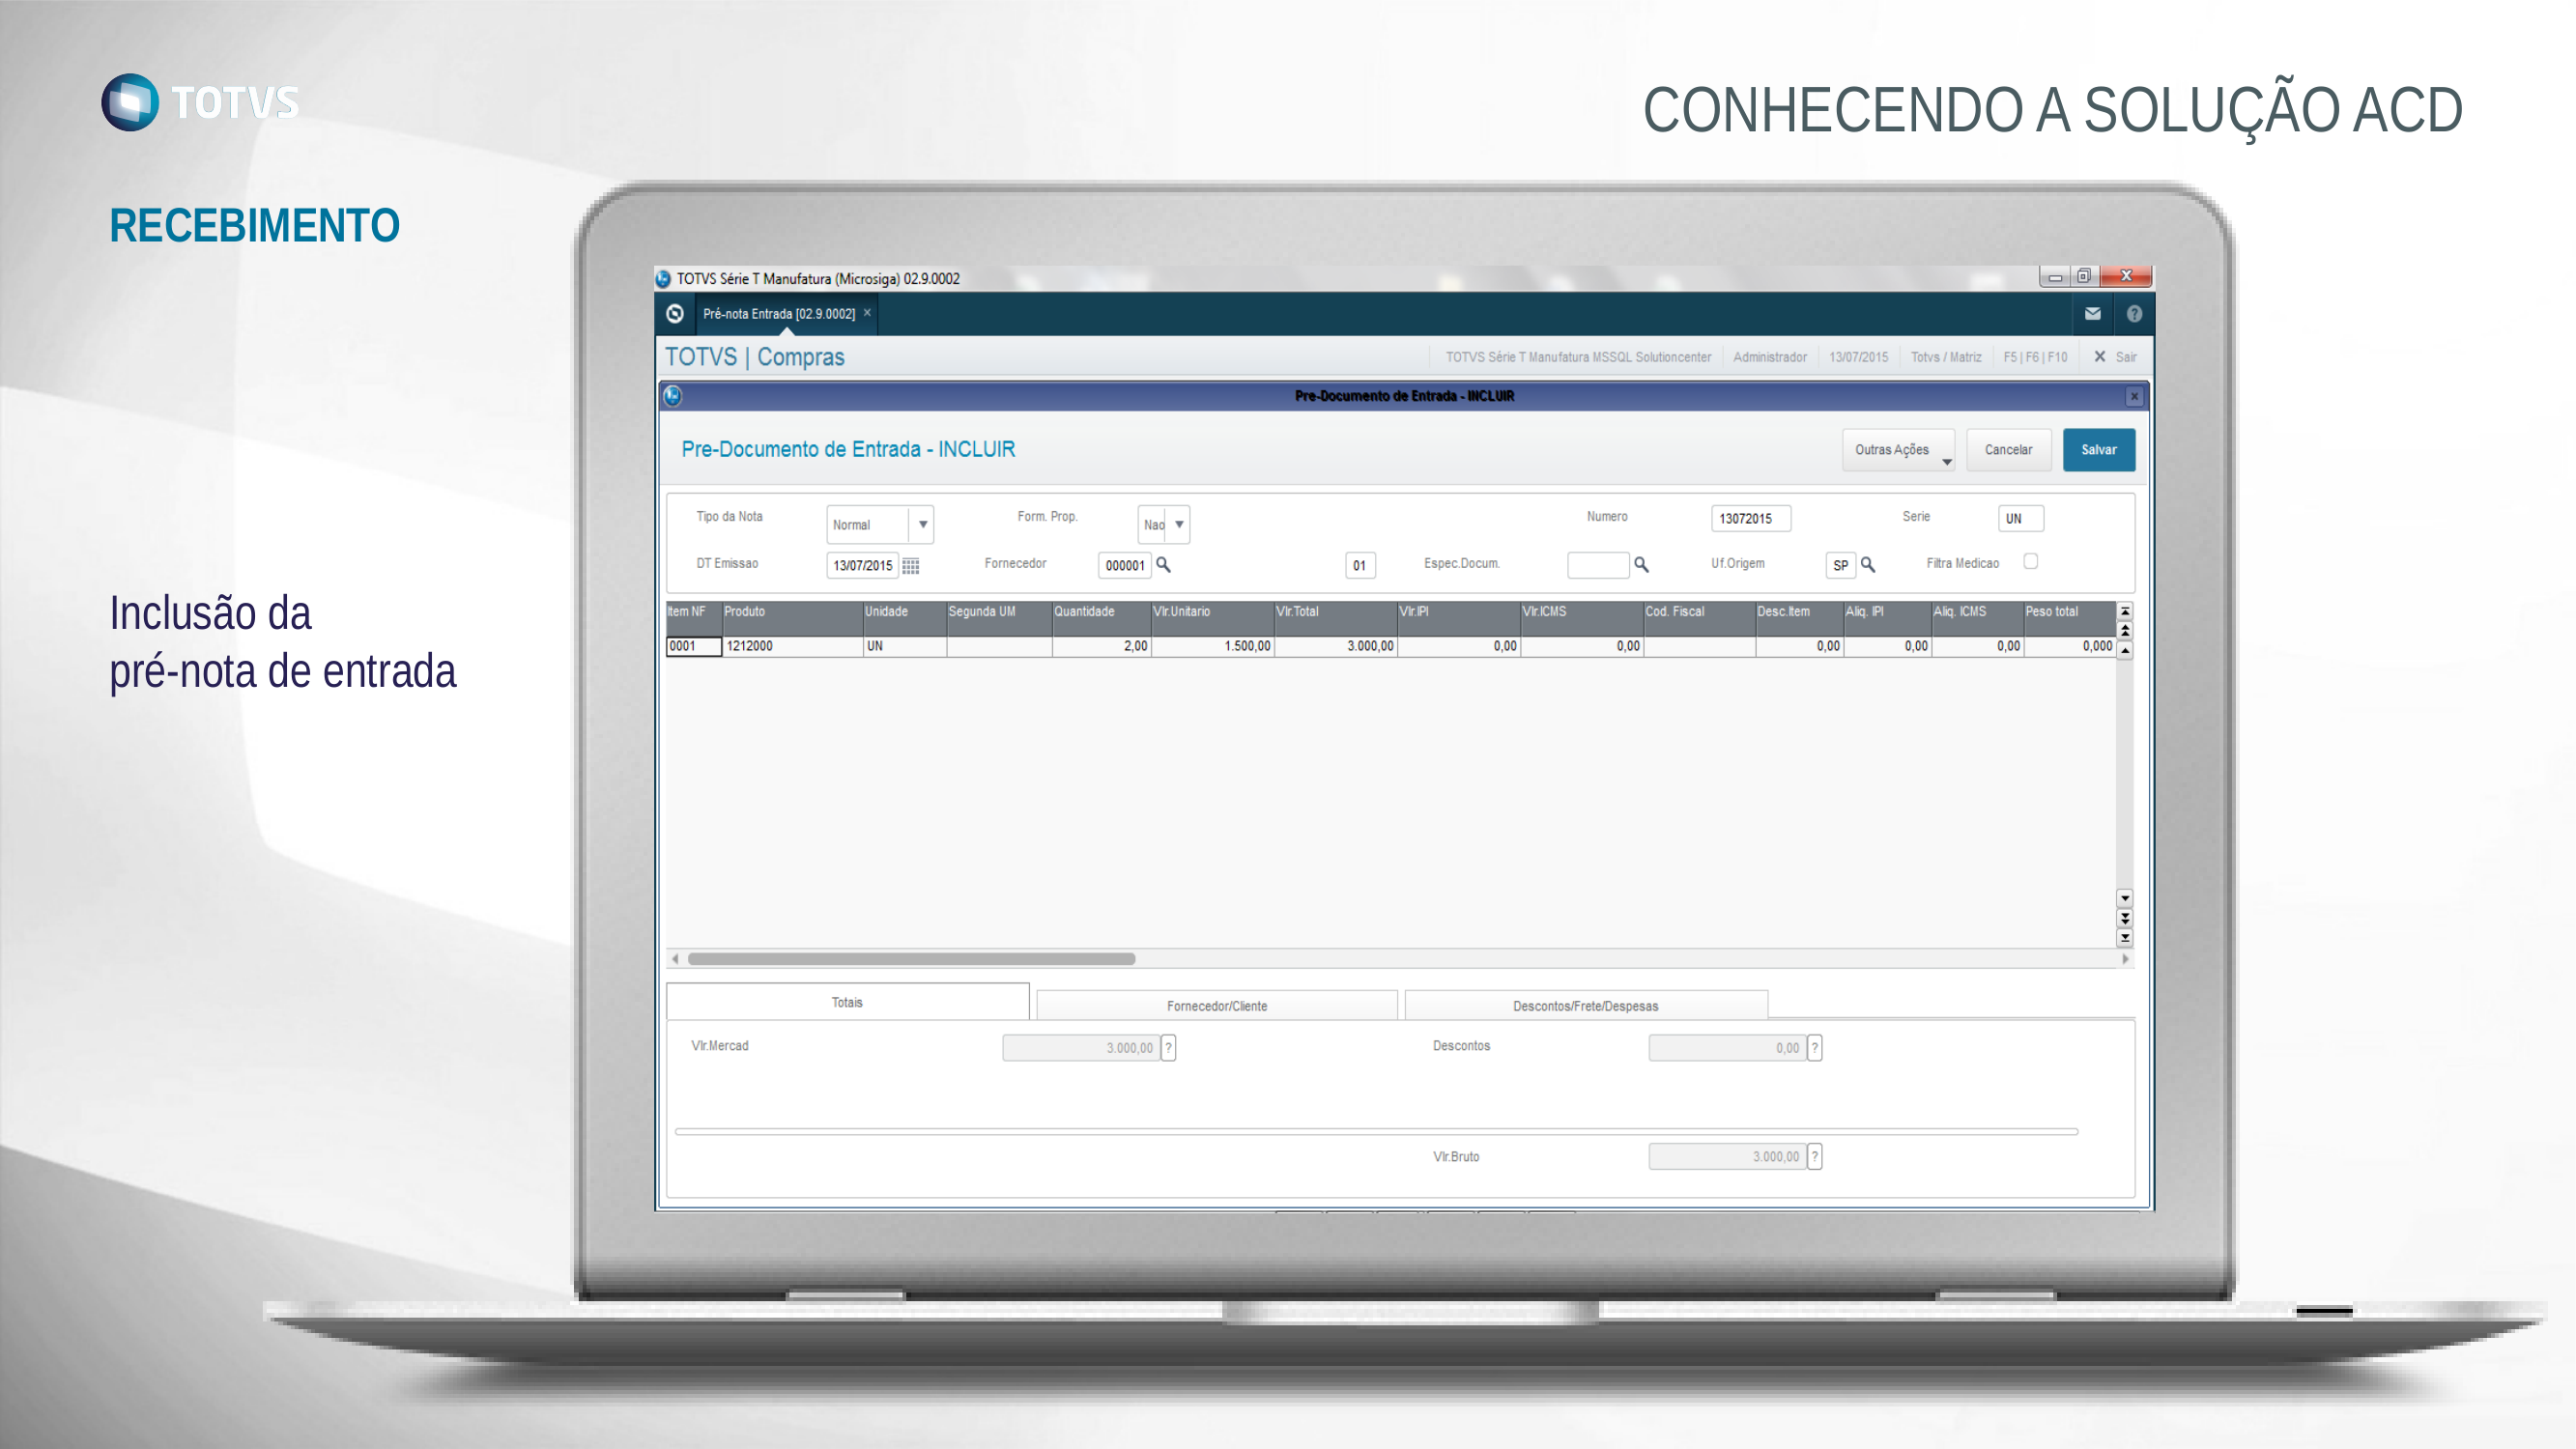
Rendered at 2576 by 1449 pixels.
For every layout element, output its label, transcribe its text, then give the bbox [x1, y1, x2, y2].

title CONHECENDO A SOLUÇÃO ACD [813, 60, 2480, 146]
picture [654, 265, 2156, 1213]
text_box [198, 148, 2576, 1449]
text_box Inclusão da pré-nota de entrada [95, 573, 192, 704]
list RECEBIMENTO [95, 185, 192, 302]
picture [0, 0, 2576, 1449]
